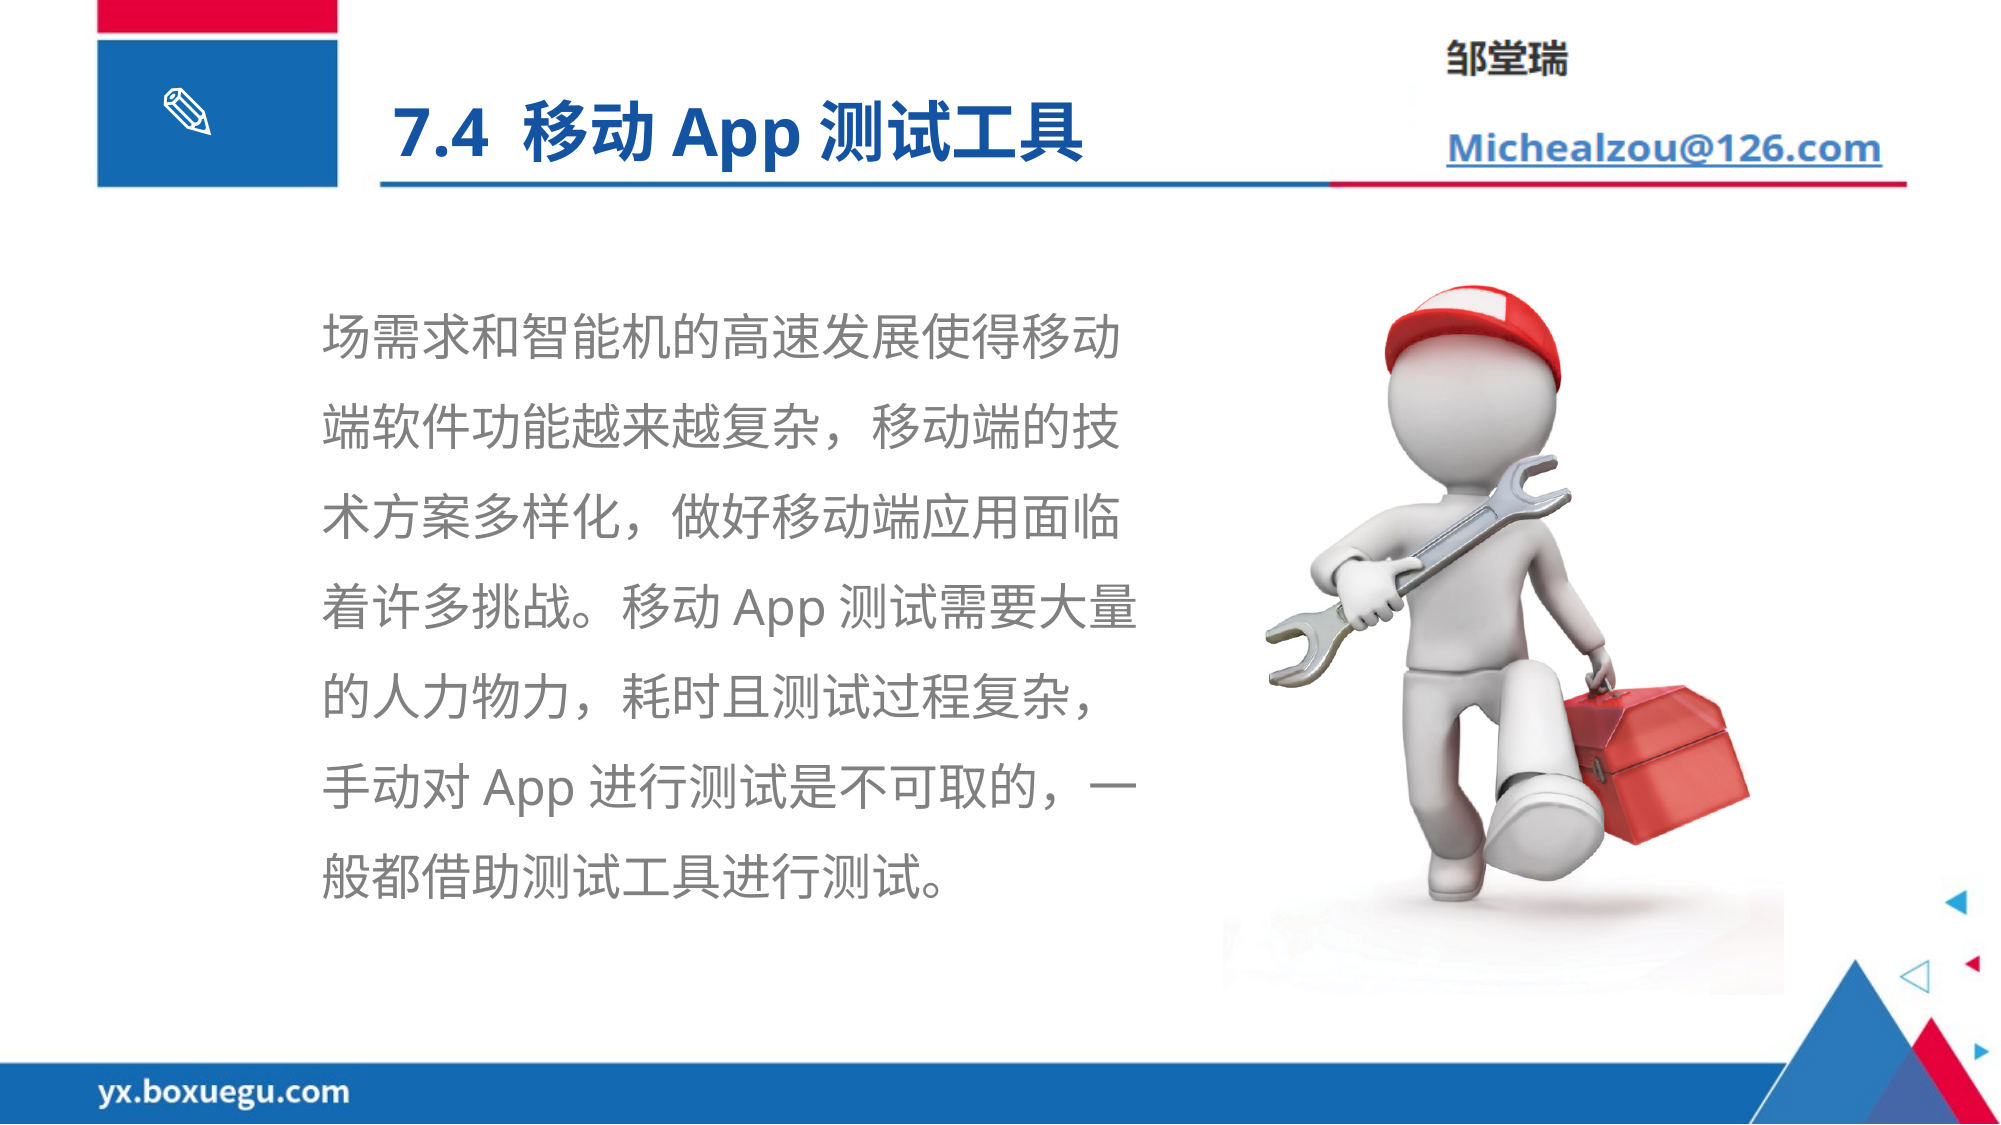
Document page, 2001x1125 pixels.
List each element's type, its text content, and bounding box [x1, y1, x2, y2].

text_box 场需求和智能机的高速发展使得移动端软件功能越来越复杂，移动端的技术方案多样化，做好移动端应用面临着许多挑战。移动App测试需要大量的人力物力，耗时且测试过程复杂，手动对App进行测试是不可取的，一般都借助测试工具进行测试。 [306, 268, 1164, 937]
text_box 7.4 移动App测试工具 [379, 82, 1129, 177]
picture [0, 0, 2000, 1124]
